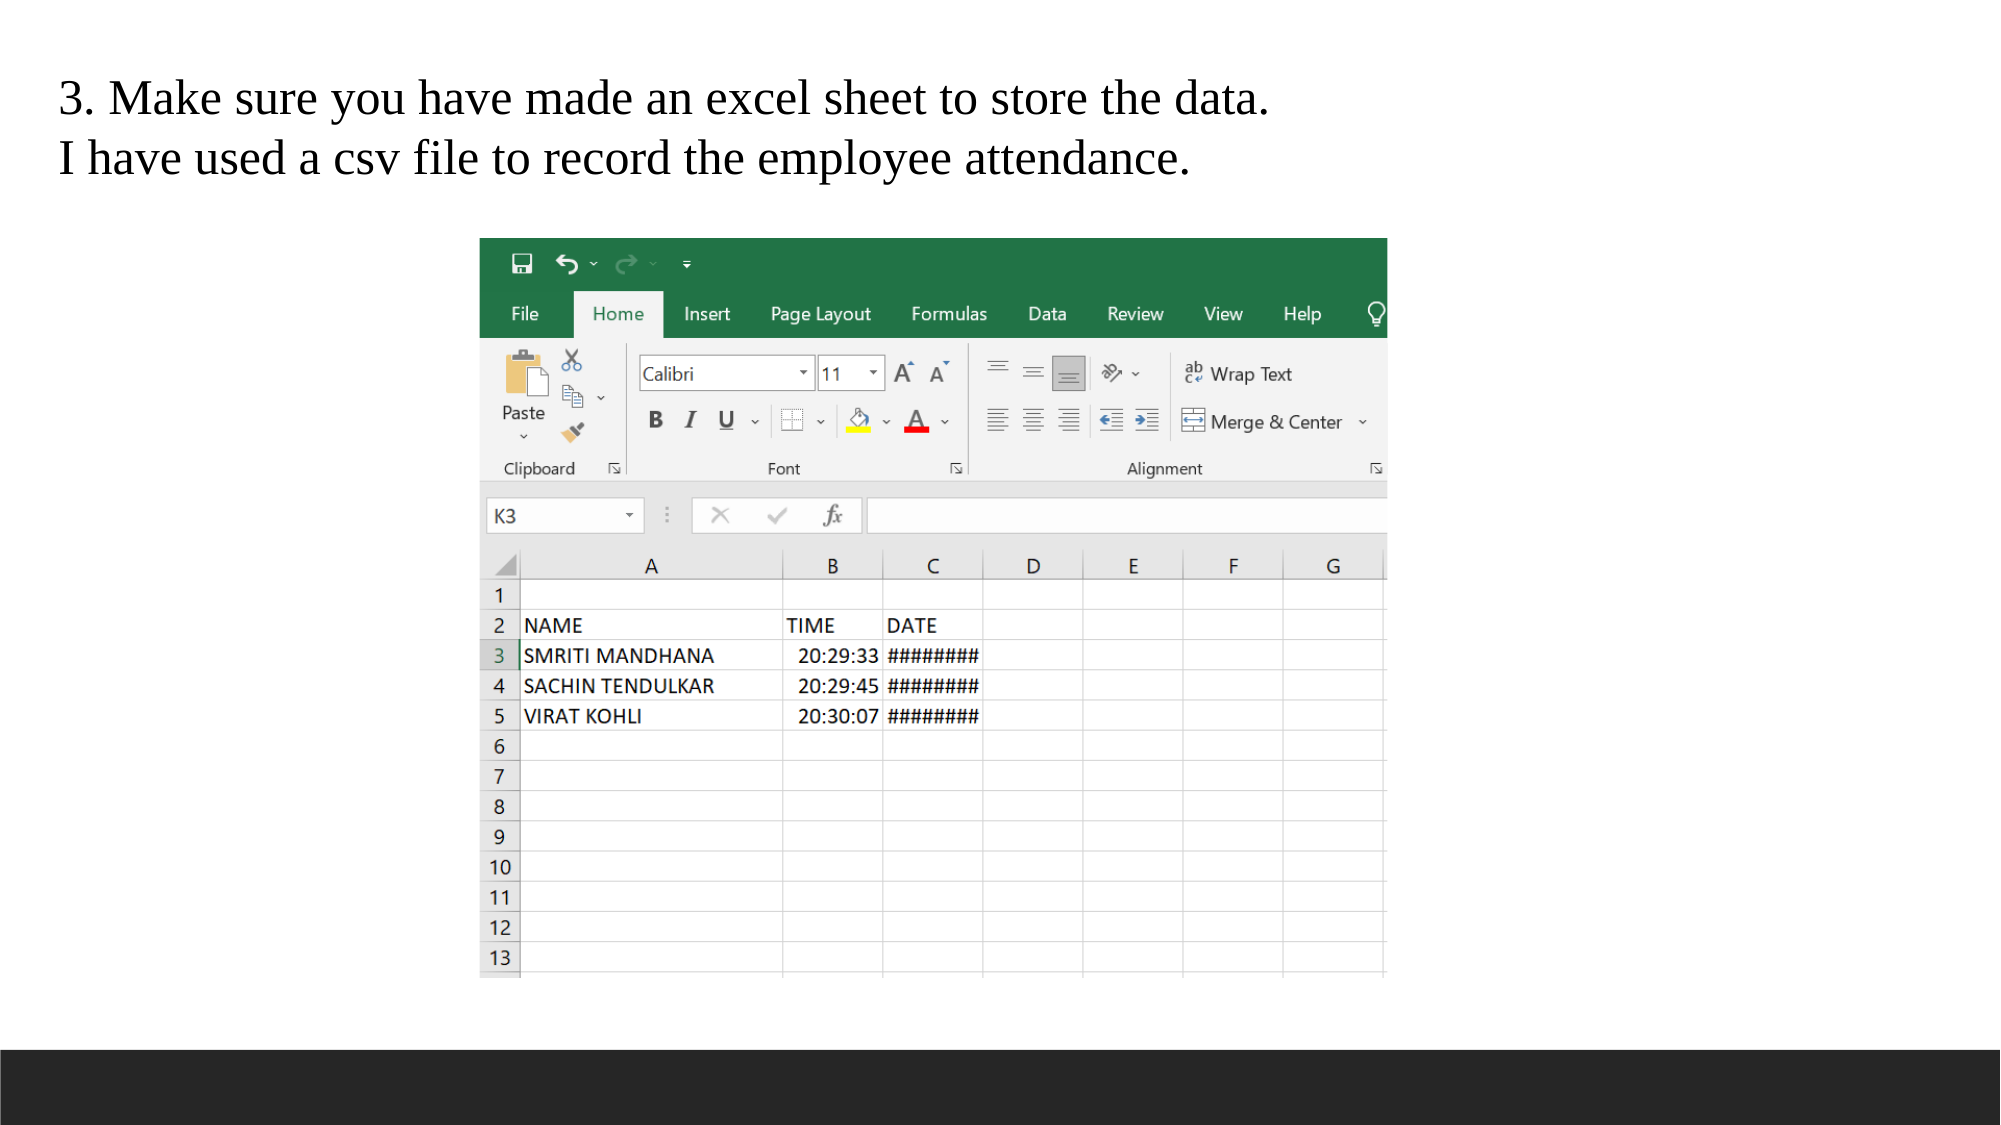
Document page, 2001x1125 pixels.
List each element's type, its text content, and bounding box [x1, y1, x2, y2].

text_box 3. Make sure you have made an excel sheet to store the data. I have used a csv file to record the employee attendance. [43, 57, 1935, 238]
picture [479, 237, 1388, 978]
